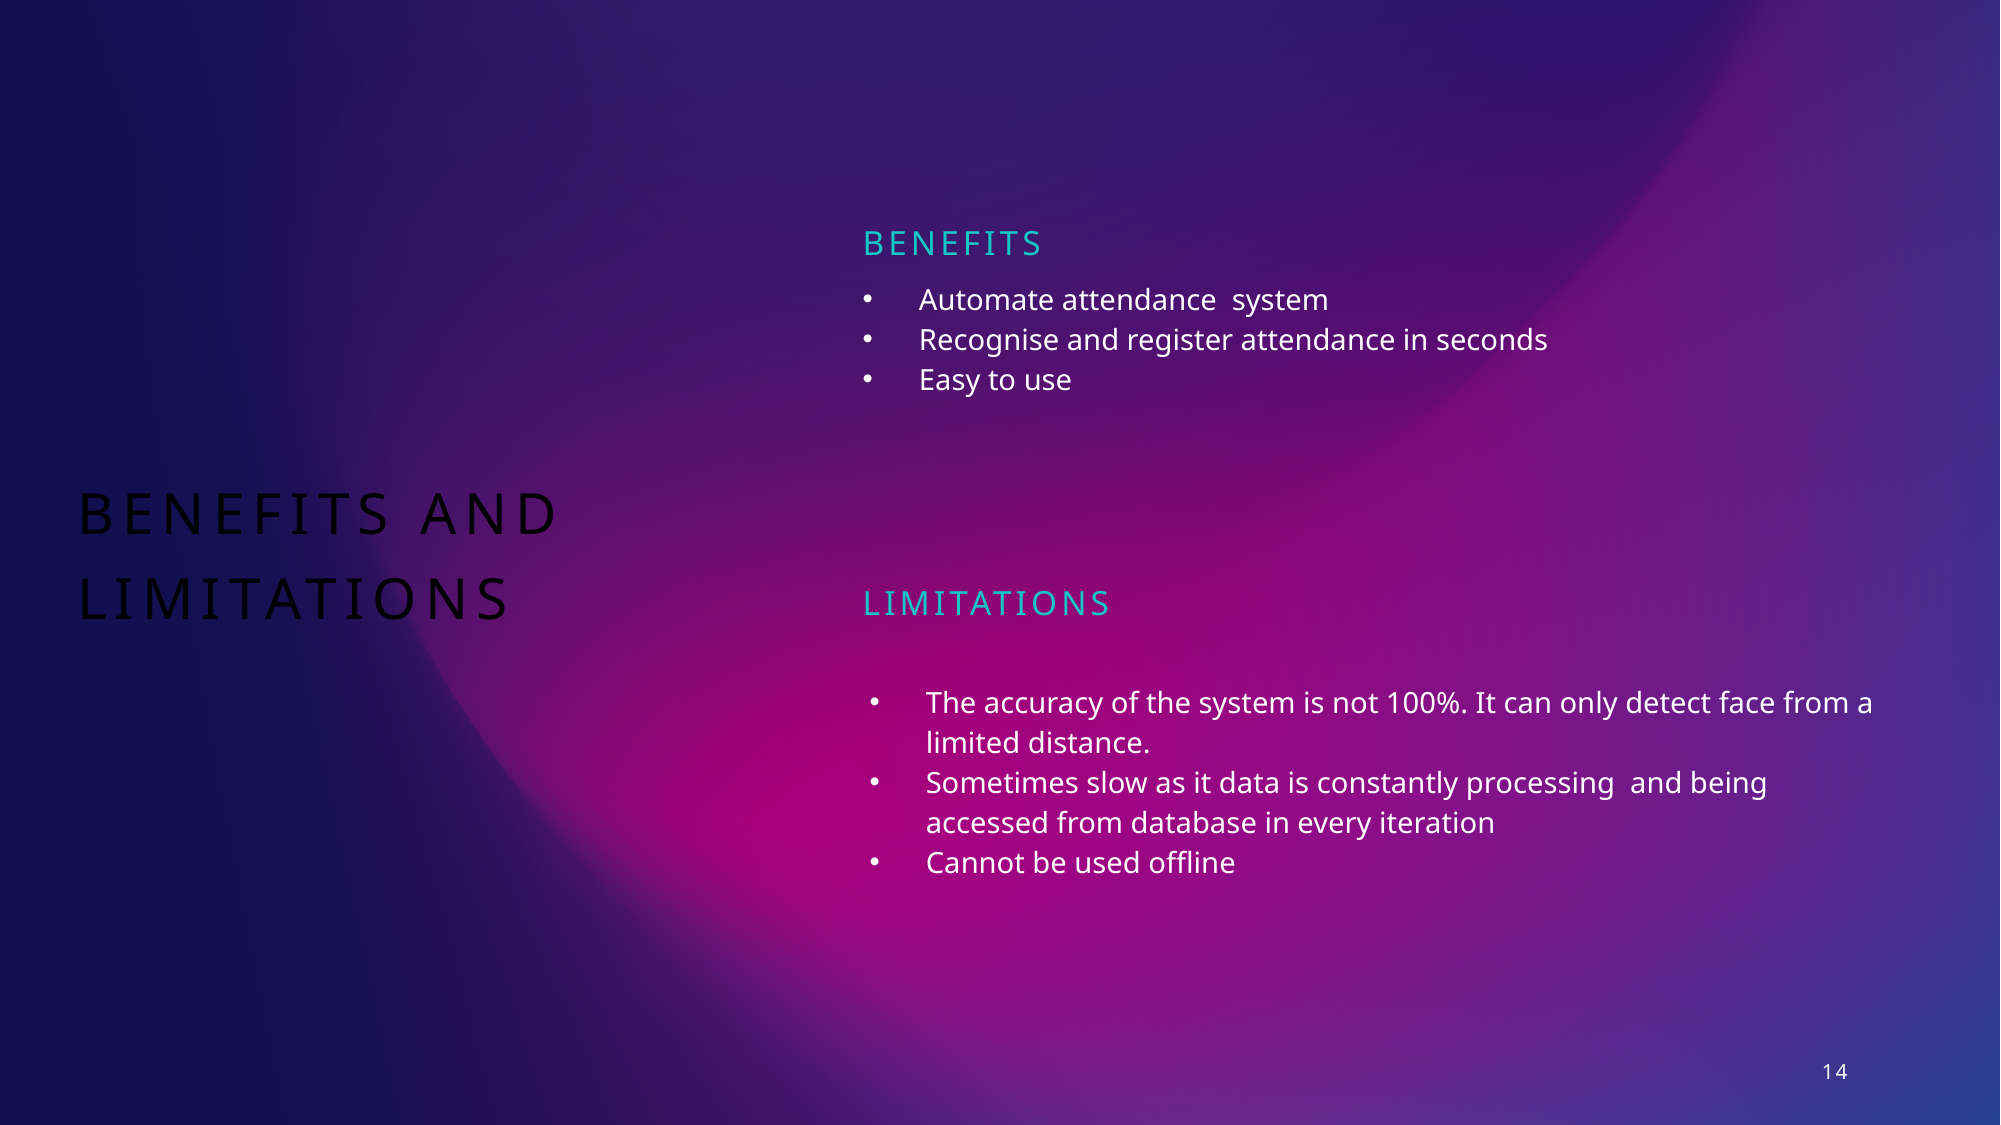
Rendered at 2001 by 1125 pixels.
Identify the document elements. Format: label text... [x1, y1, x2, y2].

list Automate attendance system Recognise and register attendance in seconds Easy to use [847, 268, 1888, 518]
list LIMITATIONS [847, 579, 1317, 640]
list BENEFITS [847, 219, 1317, 279]
picture [0, 0, 2000, 1125]
list The accuracy of the system is not 100%. It can only detect face from a limited distance. Sometimes slow as it data is constantly processing and being accessed from database in every iteration Cannot be used offline [854, 671, 1895, 921]
slide_number 14 [1412, 1042, 1863, 1103]
title BENEFITS AND LIMITATIONS [62, 454, 713, 640]
